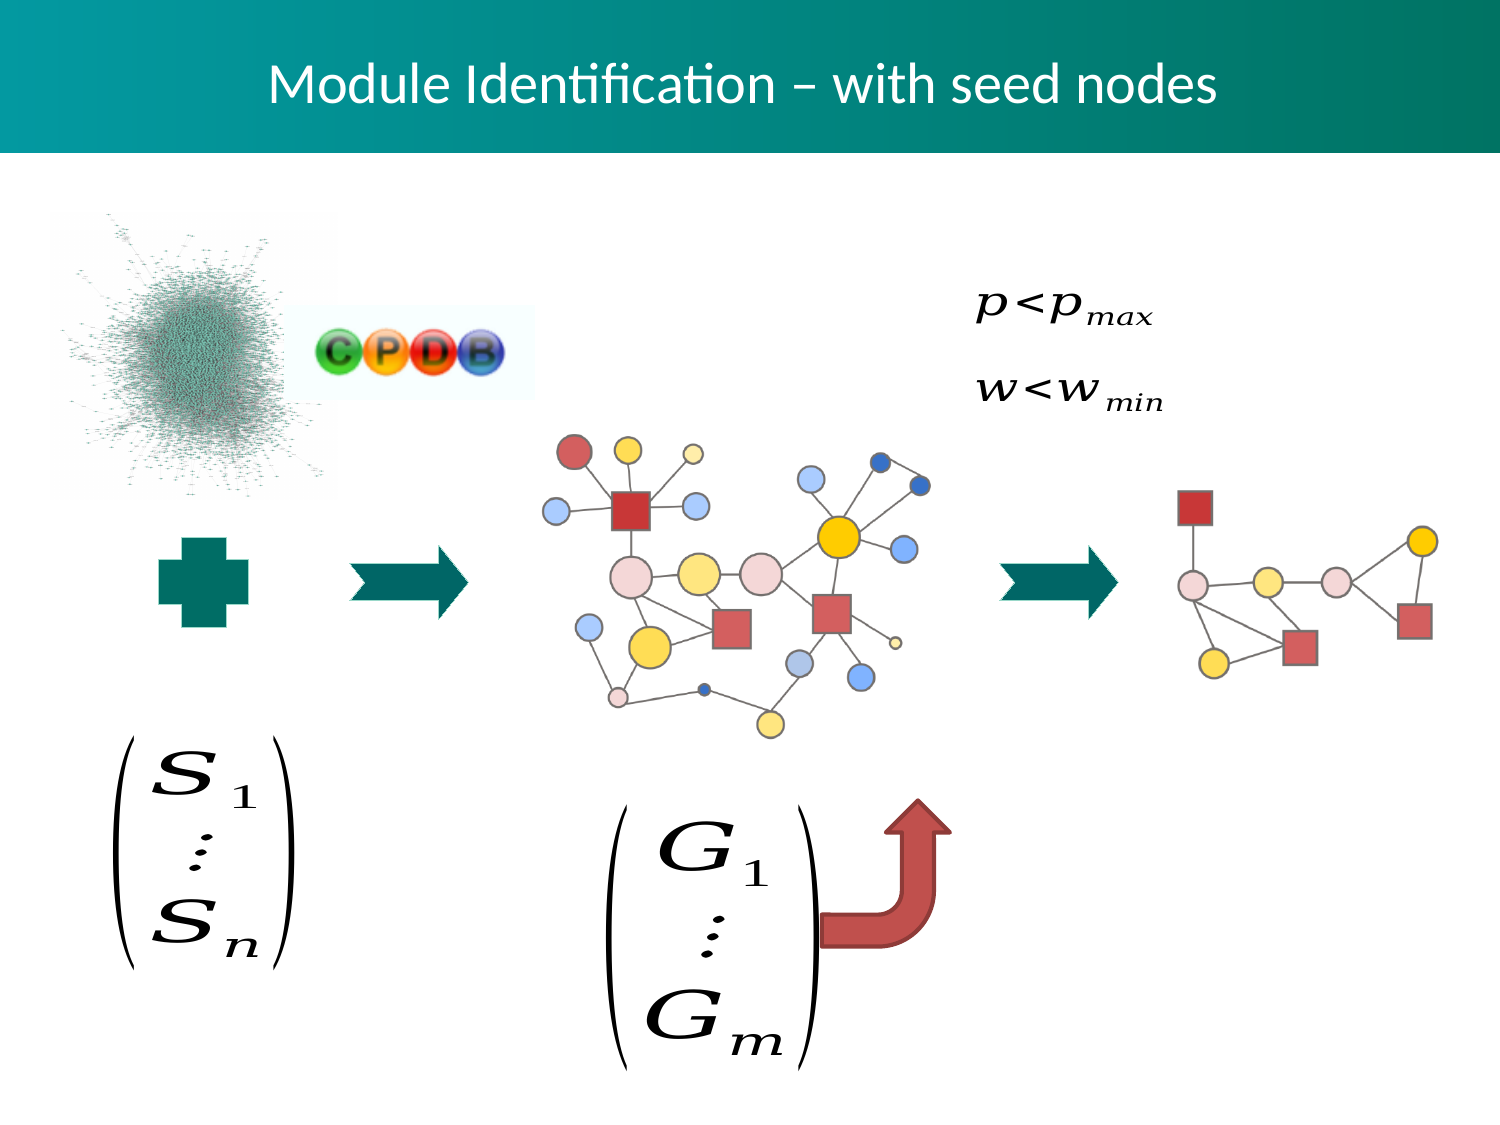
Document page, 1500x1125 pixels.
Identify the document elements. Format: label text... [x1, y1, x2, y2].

text_box Module Identification – with seed nodes [105, 37, 1395, 123]
text_box [158, 537, 249, 628]
picture [49, 211, 535, 500]
picture [1162, 473, 1460, 691]
text_box [349, 545, 469, 620]
text_box [999, 545, 1119, 620]
picture [524, 424, 940, 751]
text_box [819, 798, 952, 949]
